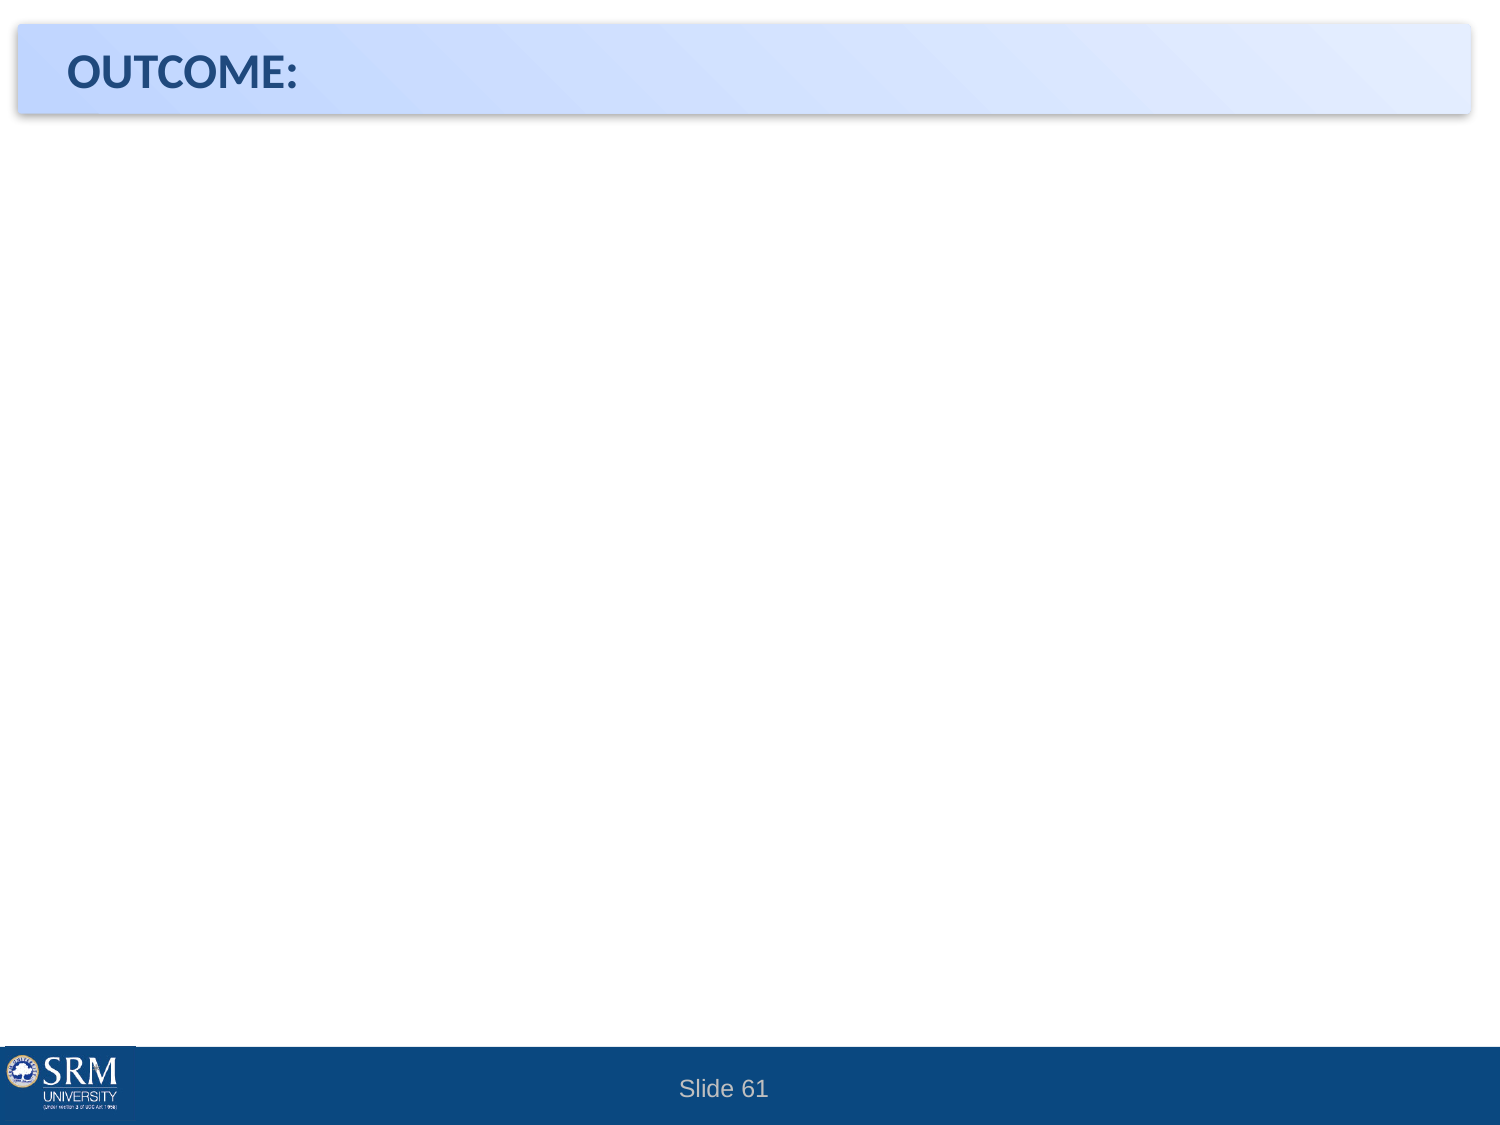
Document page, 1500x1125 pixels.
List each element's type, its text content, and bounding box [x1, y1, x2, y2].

text_box Slide 61 [549, 1057, 900, 1118]
text_box OUTCOME: [52, 30, 713, 106]
text_box * [75, 1042, 425, 1103]
text_box [140, 1046, 1500, 1125]
text_box [17, 24, 1471, 114]
picture [5, 1046, 136, 1121]
